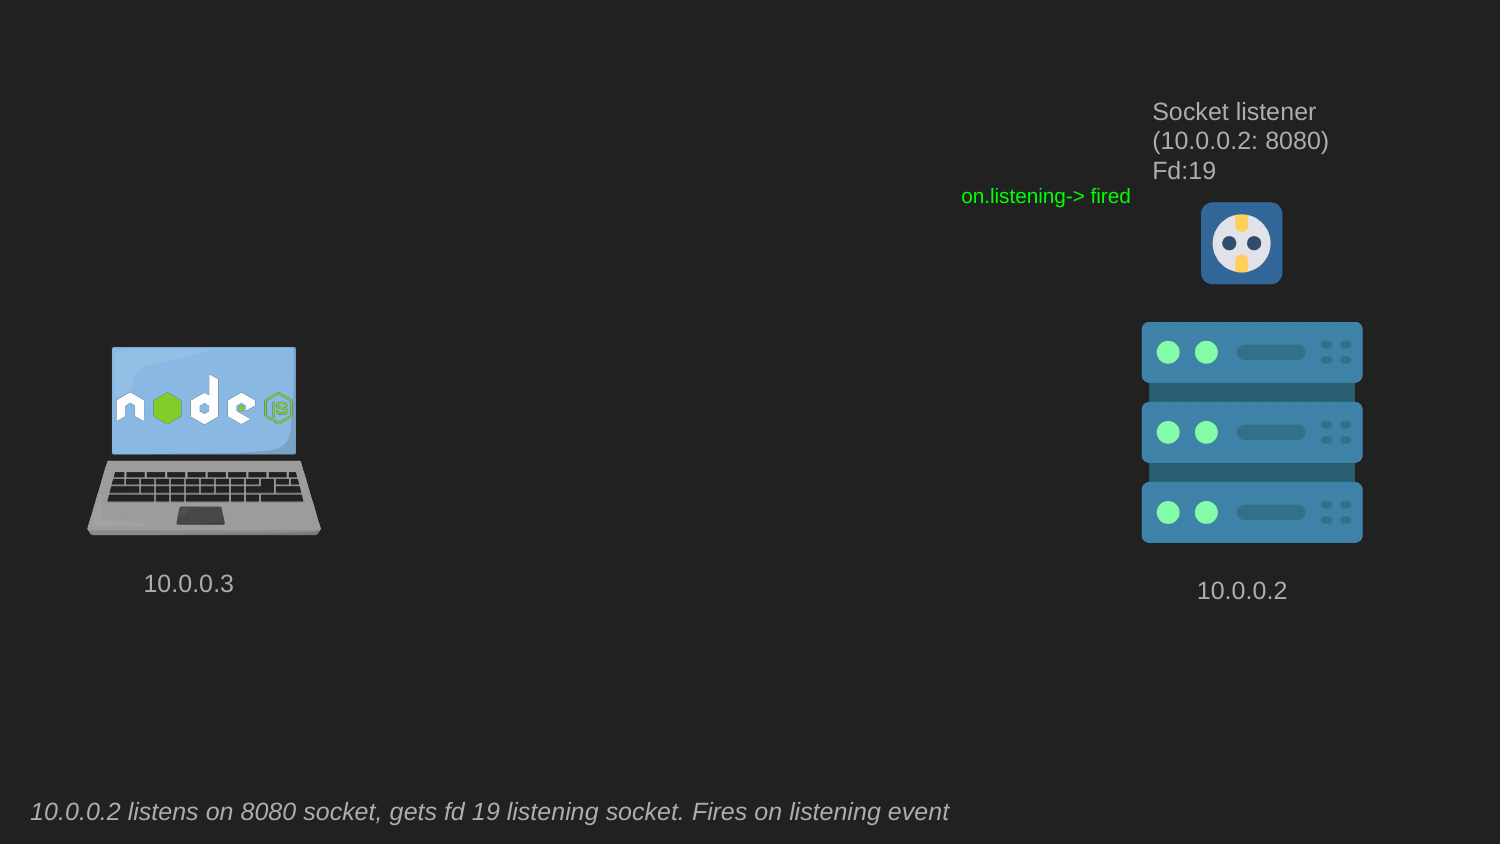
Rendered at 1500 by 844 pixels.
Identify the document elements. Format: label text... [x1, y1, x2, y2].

picture [1197, 192, 1289, 295]
text_box on.listening-> fired [946, 167, 1190, 241]
text_box 10.0.0.2 [1181, 574, 1310, 623]
picture [1123, 305, 1368, 567]
text_box Socket listener (10.0.0.2: 8080) Fd:19 [1137, 79, 1349, 144]
text_box 10.0.0.3 [128, 574, 257, 616]
picture [59, 323, 325, 567]
text_box 10.0.0.2 listens on 8080 socket, gets fd 19 listening socket. Fires on listening event [15, 780, 984, 844]
